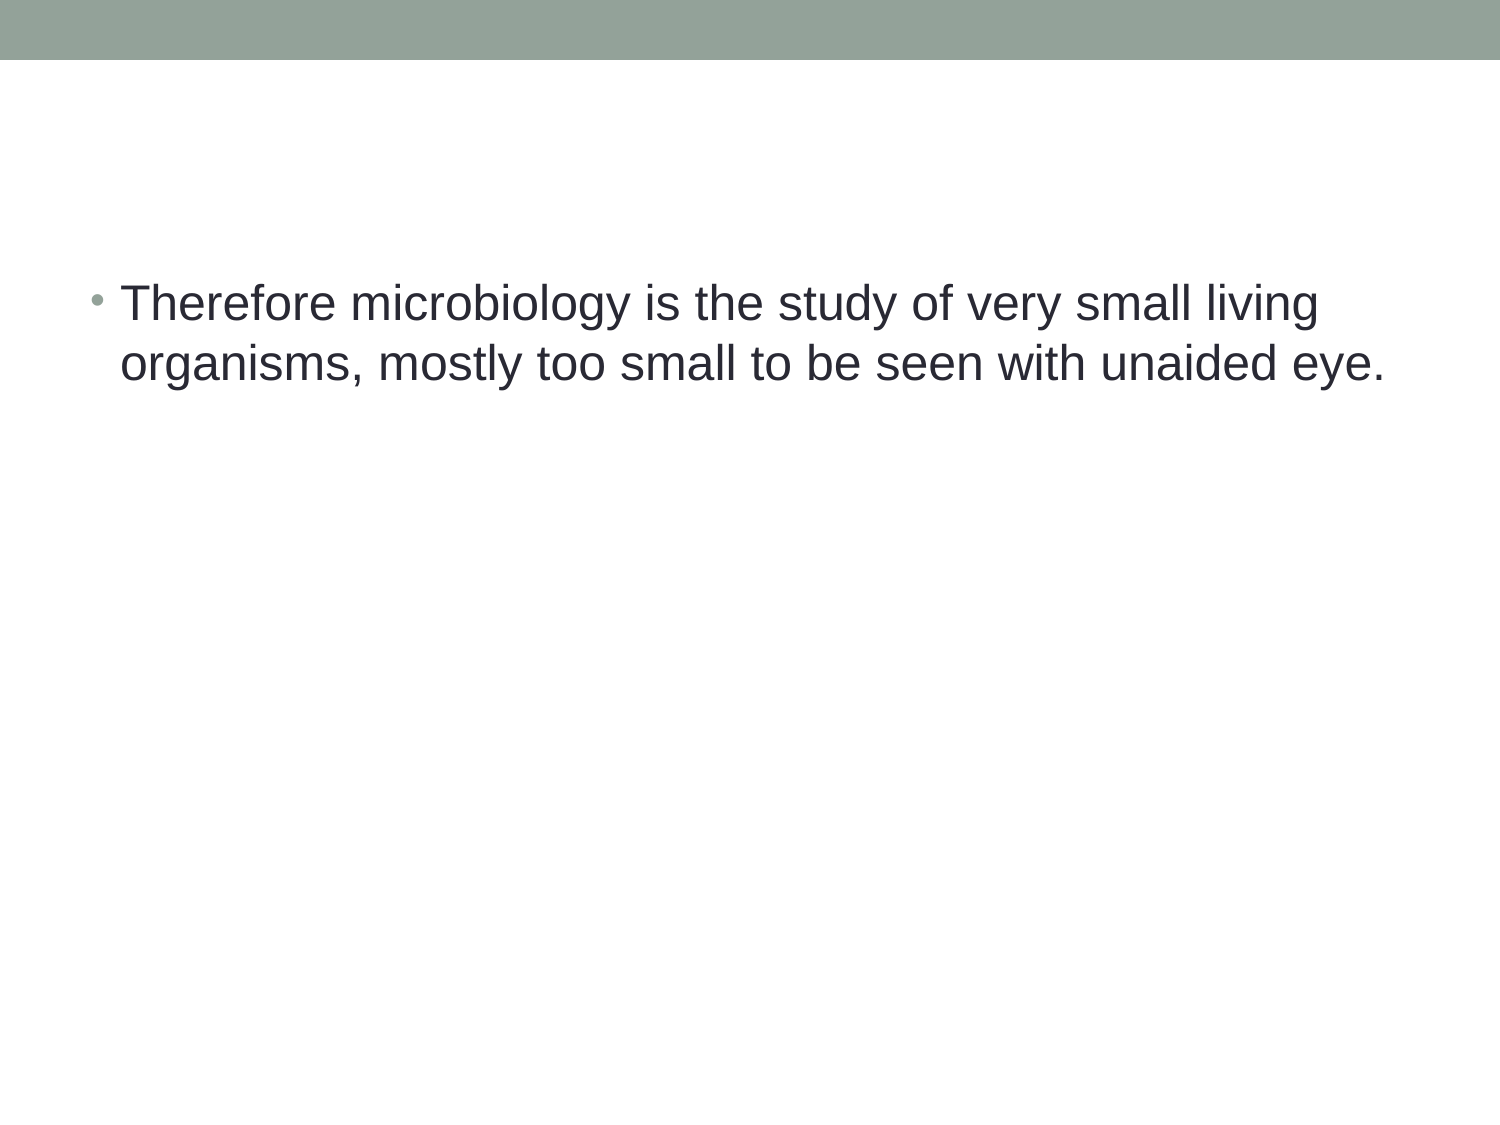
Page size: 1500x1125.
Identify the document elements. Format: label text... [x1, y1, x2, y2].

list Therefore microbiology is the study of very small living organisms, mostly too small to be seen with unaided eye. [75, 262, 1425, 1063]
